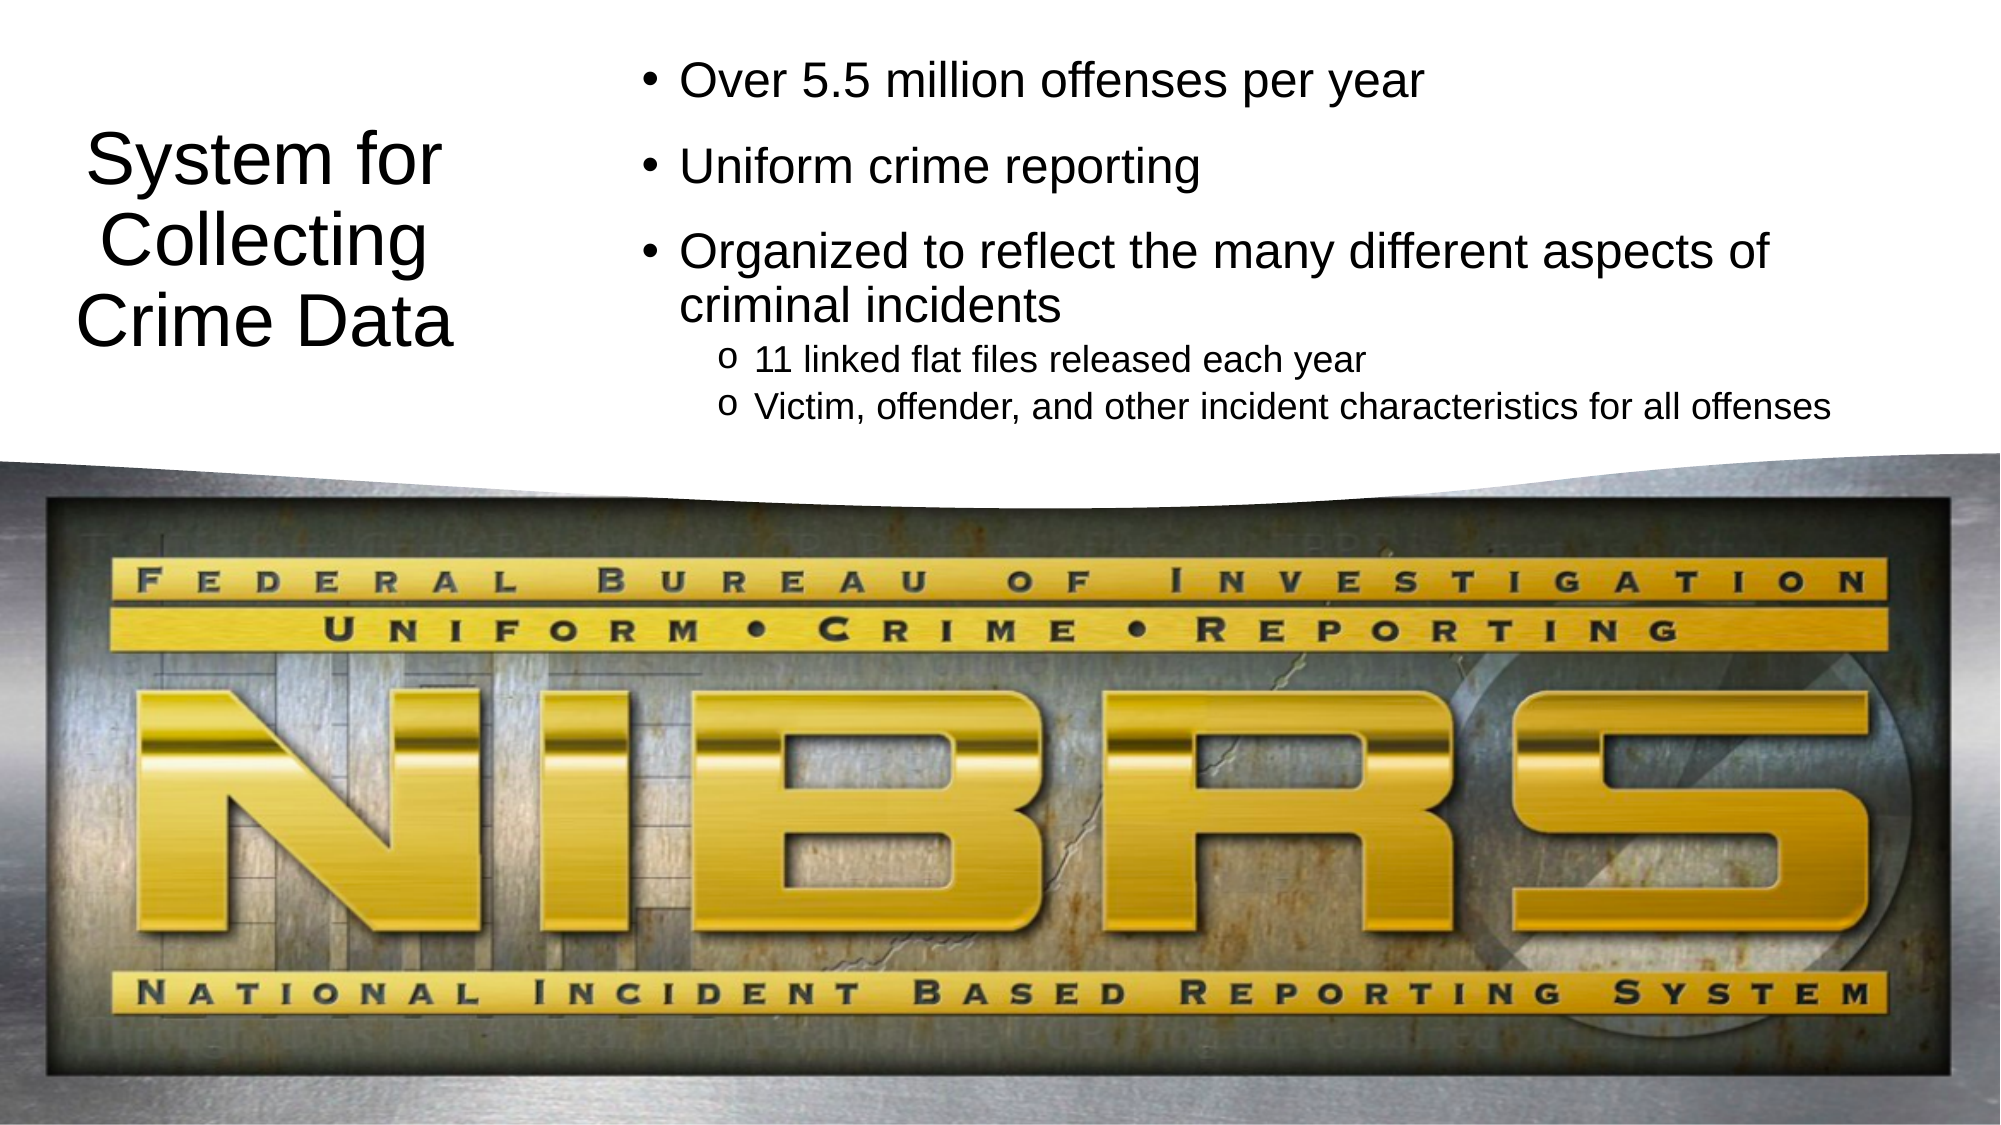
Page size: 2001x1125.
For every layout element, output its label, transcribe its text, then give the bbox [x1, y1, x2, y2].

list Over 5.5 million offenses per year Uniform crime reporting Organized to reflect the many different aspects of criminal incidents 11 linked flat files released each year Victim, offender, and other incident characteristics for all offenses [551, 0, 1950, 453]
picture [0, 453, 2000, 1125]
title System for Collecting Crime Data [48, 53, 482, 429]
